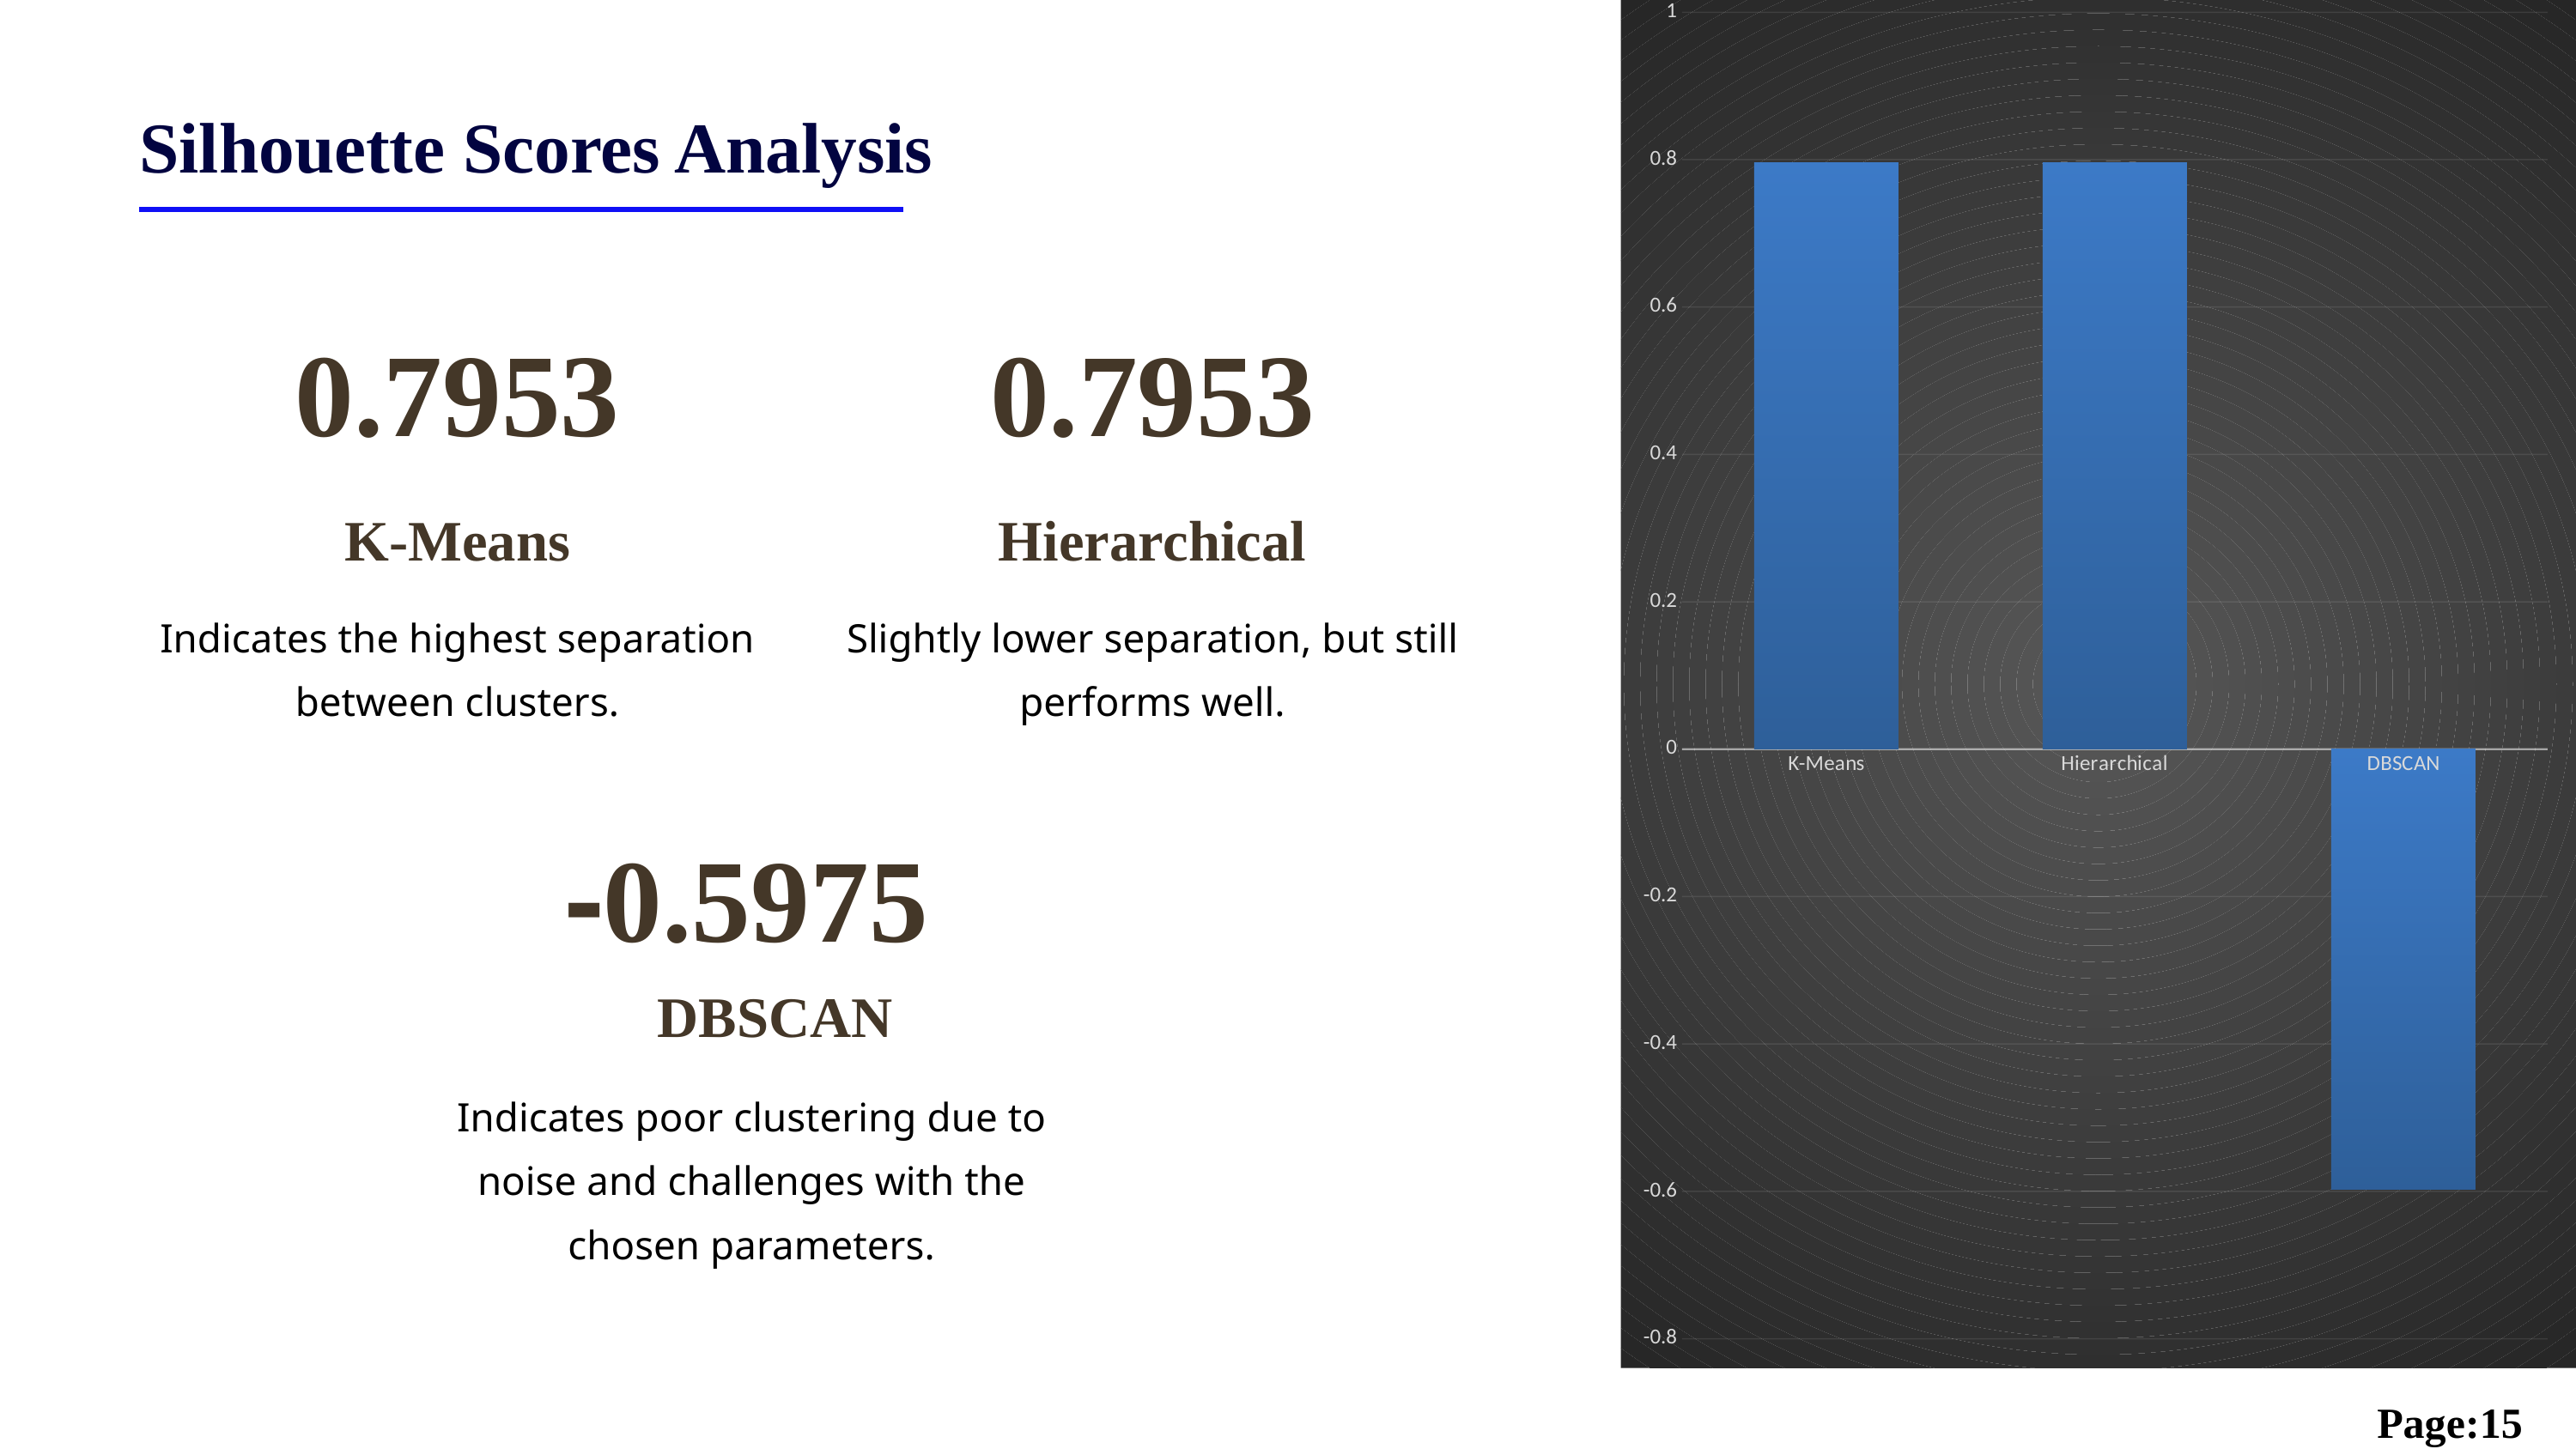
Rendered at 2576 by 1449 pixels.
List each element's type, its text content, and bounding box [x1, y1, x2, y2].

text_box Indicates the highest separation between clusters. [139, 597, 775, 725]
text_box Slightly lower separation, but still performs well. [835, 597, 1471, 725]
text_box K-Means [208, 510, 708, 573]
text_box Hierarchical [902, 510, 1402, 573]
text_box 0.7953 [835, 329, 1471, 461]
text_box 0.7953 [139, 329, 775, 461]
text_box Page:15 [2334, 1379, 2566, 1430]
text_box DBSCAN [525, 986, 1025, 1050]
text_box Indicates poor clustering due to noise and challenges with the chosen parameters. [434, 1076, 1070, 1268]
text_box Silhouette Scores Analysis [139, 87, 1299, 188]
chart [1620, 0, 2576, 1368]
text_box -0.5975 [428, 834, 1065, 967]
